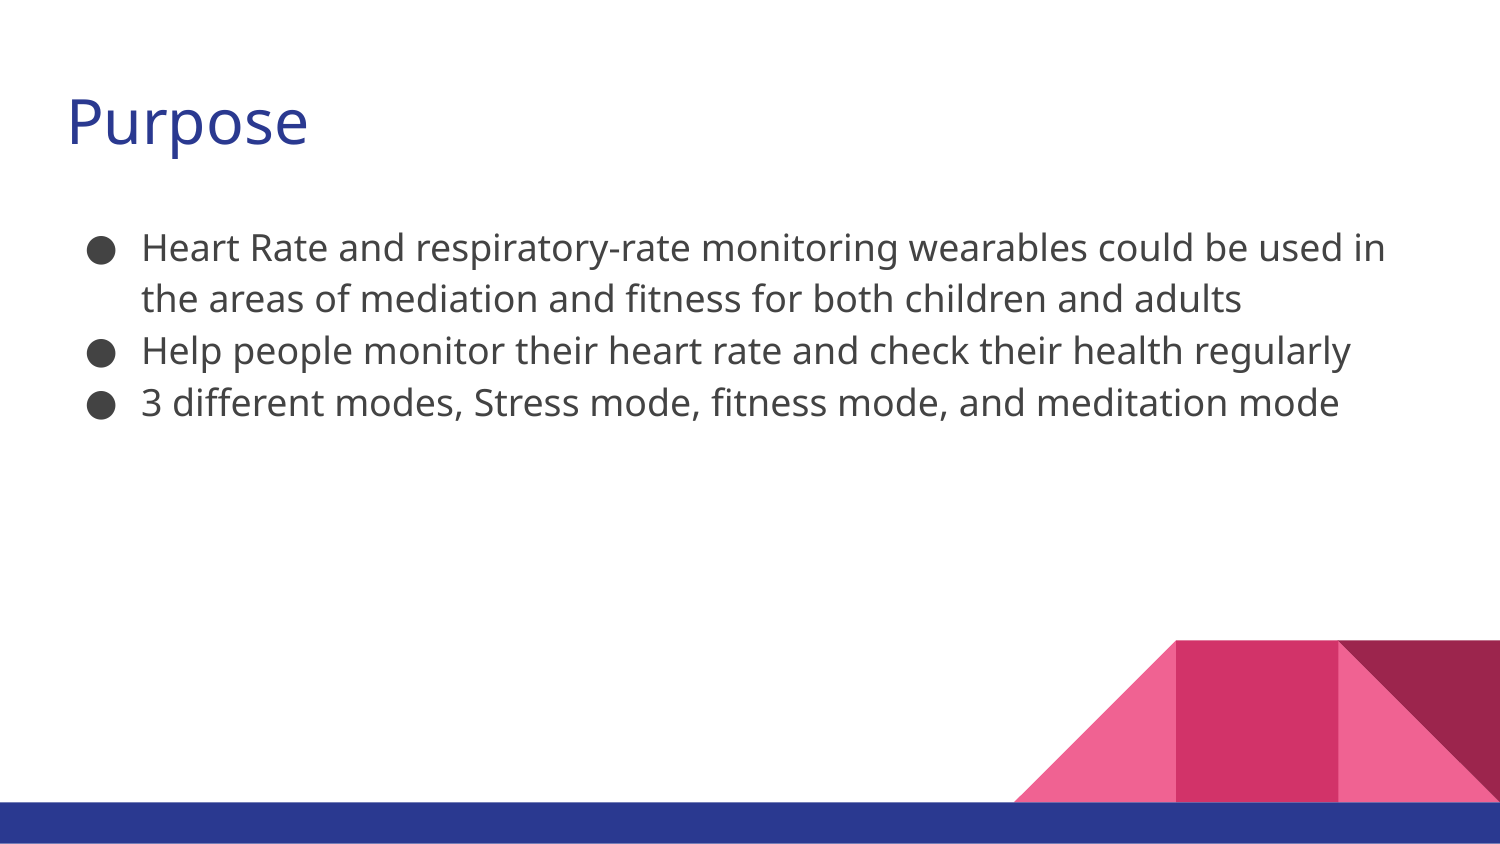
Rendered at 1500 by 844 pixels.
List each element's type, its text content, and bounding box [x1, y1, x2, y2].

title Purpose [51, 67, 1449, 167]
list Heart Rate and respiratory-rate monitoring wearables could be used in the areas of mediation and fitness for both children and adults Help people monitor their heart rate and check their health regularly 3 different modes, Stress mode, fitness mode, and meditation mode [51, 201, 1449, 750]
